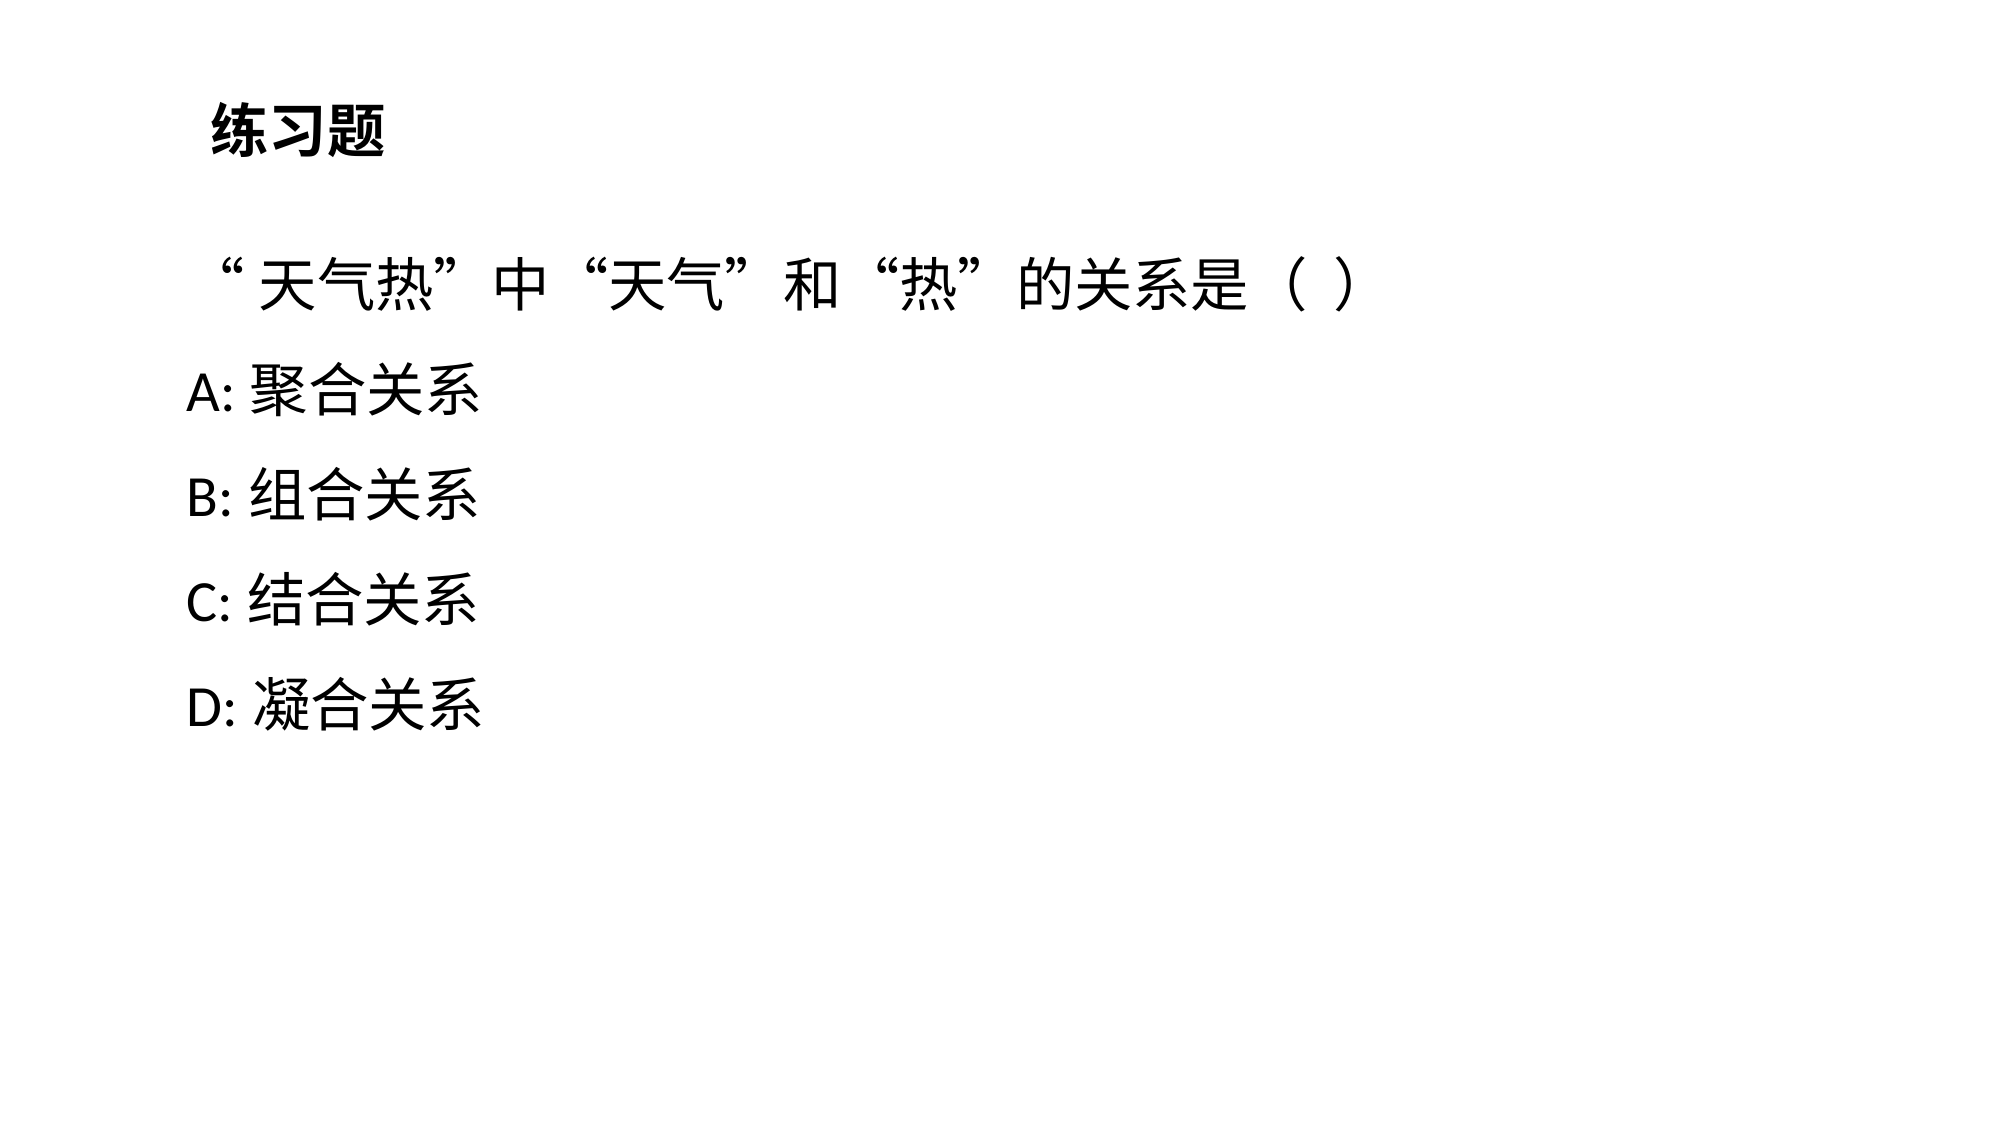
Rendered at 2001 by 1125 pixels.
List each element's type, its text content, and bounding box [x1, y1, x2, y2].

text_box 练习题 [196, 86, 401, 172]
text_box “天气热”中“天气”和“热”的关系是（ ） A:聚合关系 B:组合关系 C:结合关系 D:凝合关系 [172, 205, 1717, 956]
